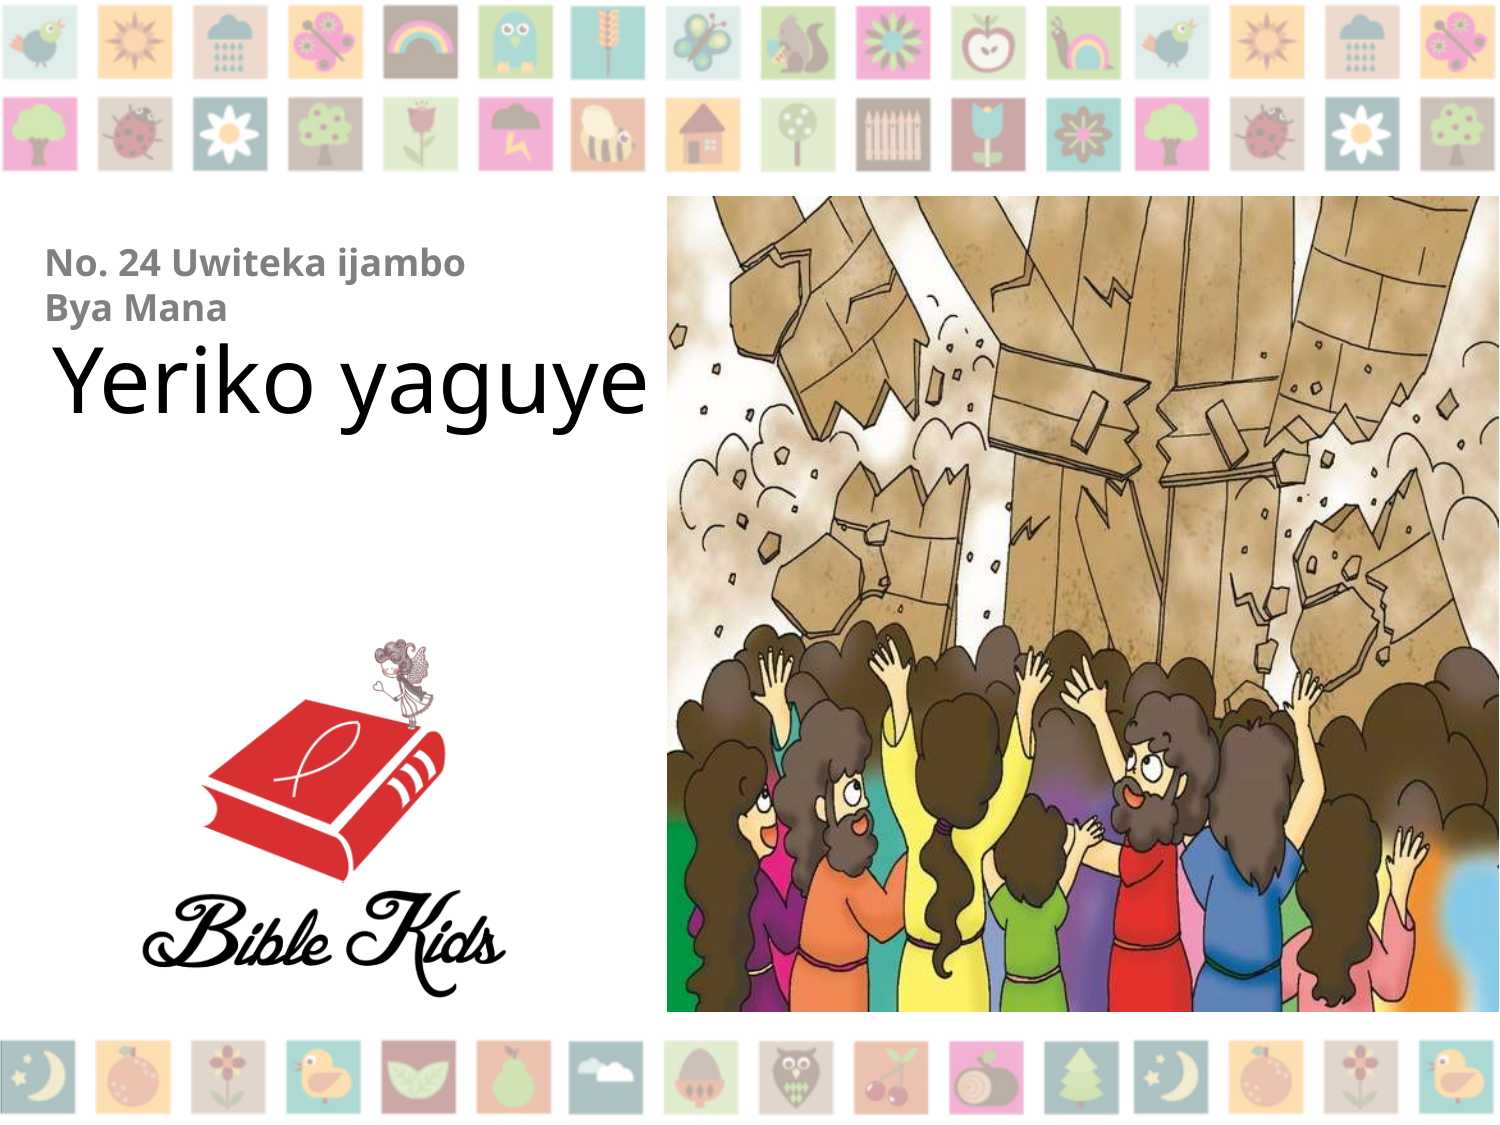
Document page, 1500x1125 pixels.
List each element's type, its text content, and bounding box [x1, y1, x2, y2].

picture [666, 195, 1499, 1012]
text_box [0, 1028, 1500, 1118]
text_box Yeriko yaguye [29, 314, 661, 440]
picture [117, 600, 544, 1027]
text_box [0, 3, 1500, 181]
text_box No. 24 Uwiteka ijambo Bya Mana [29, 231, 526, 314]
